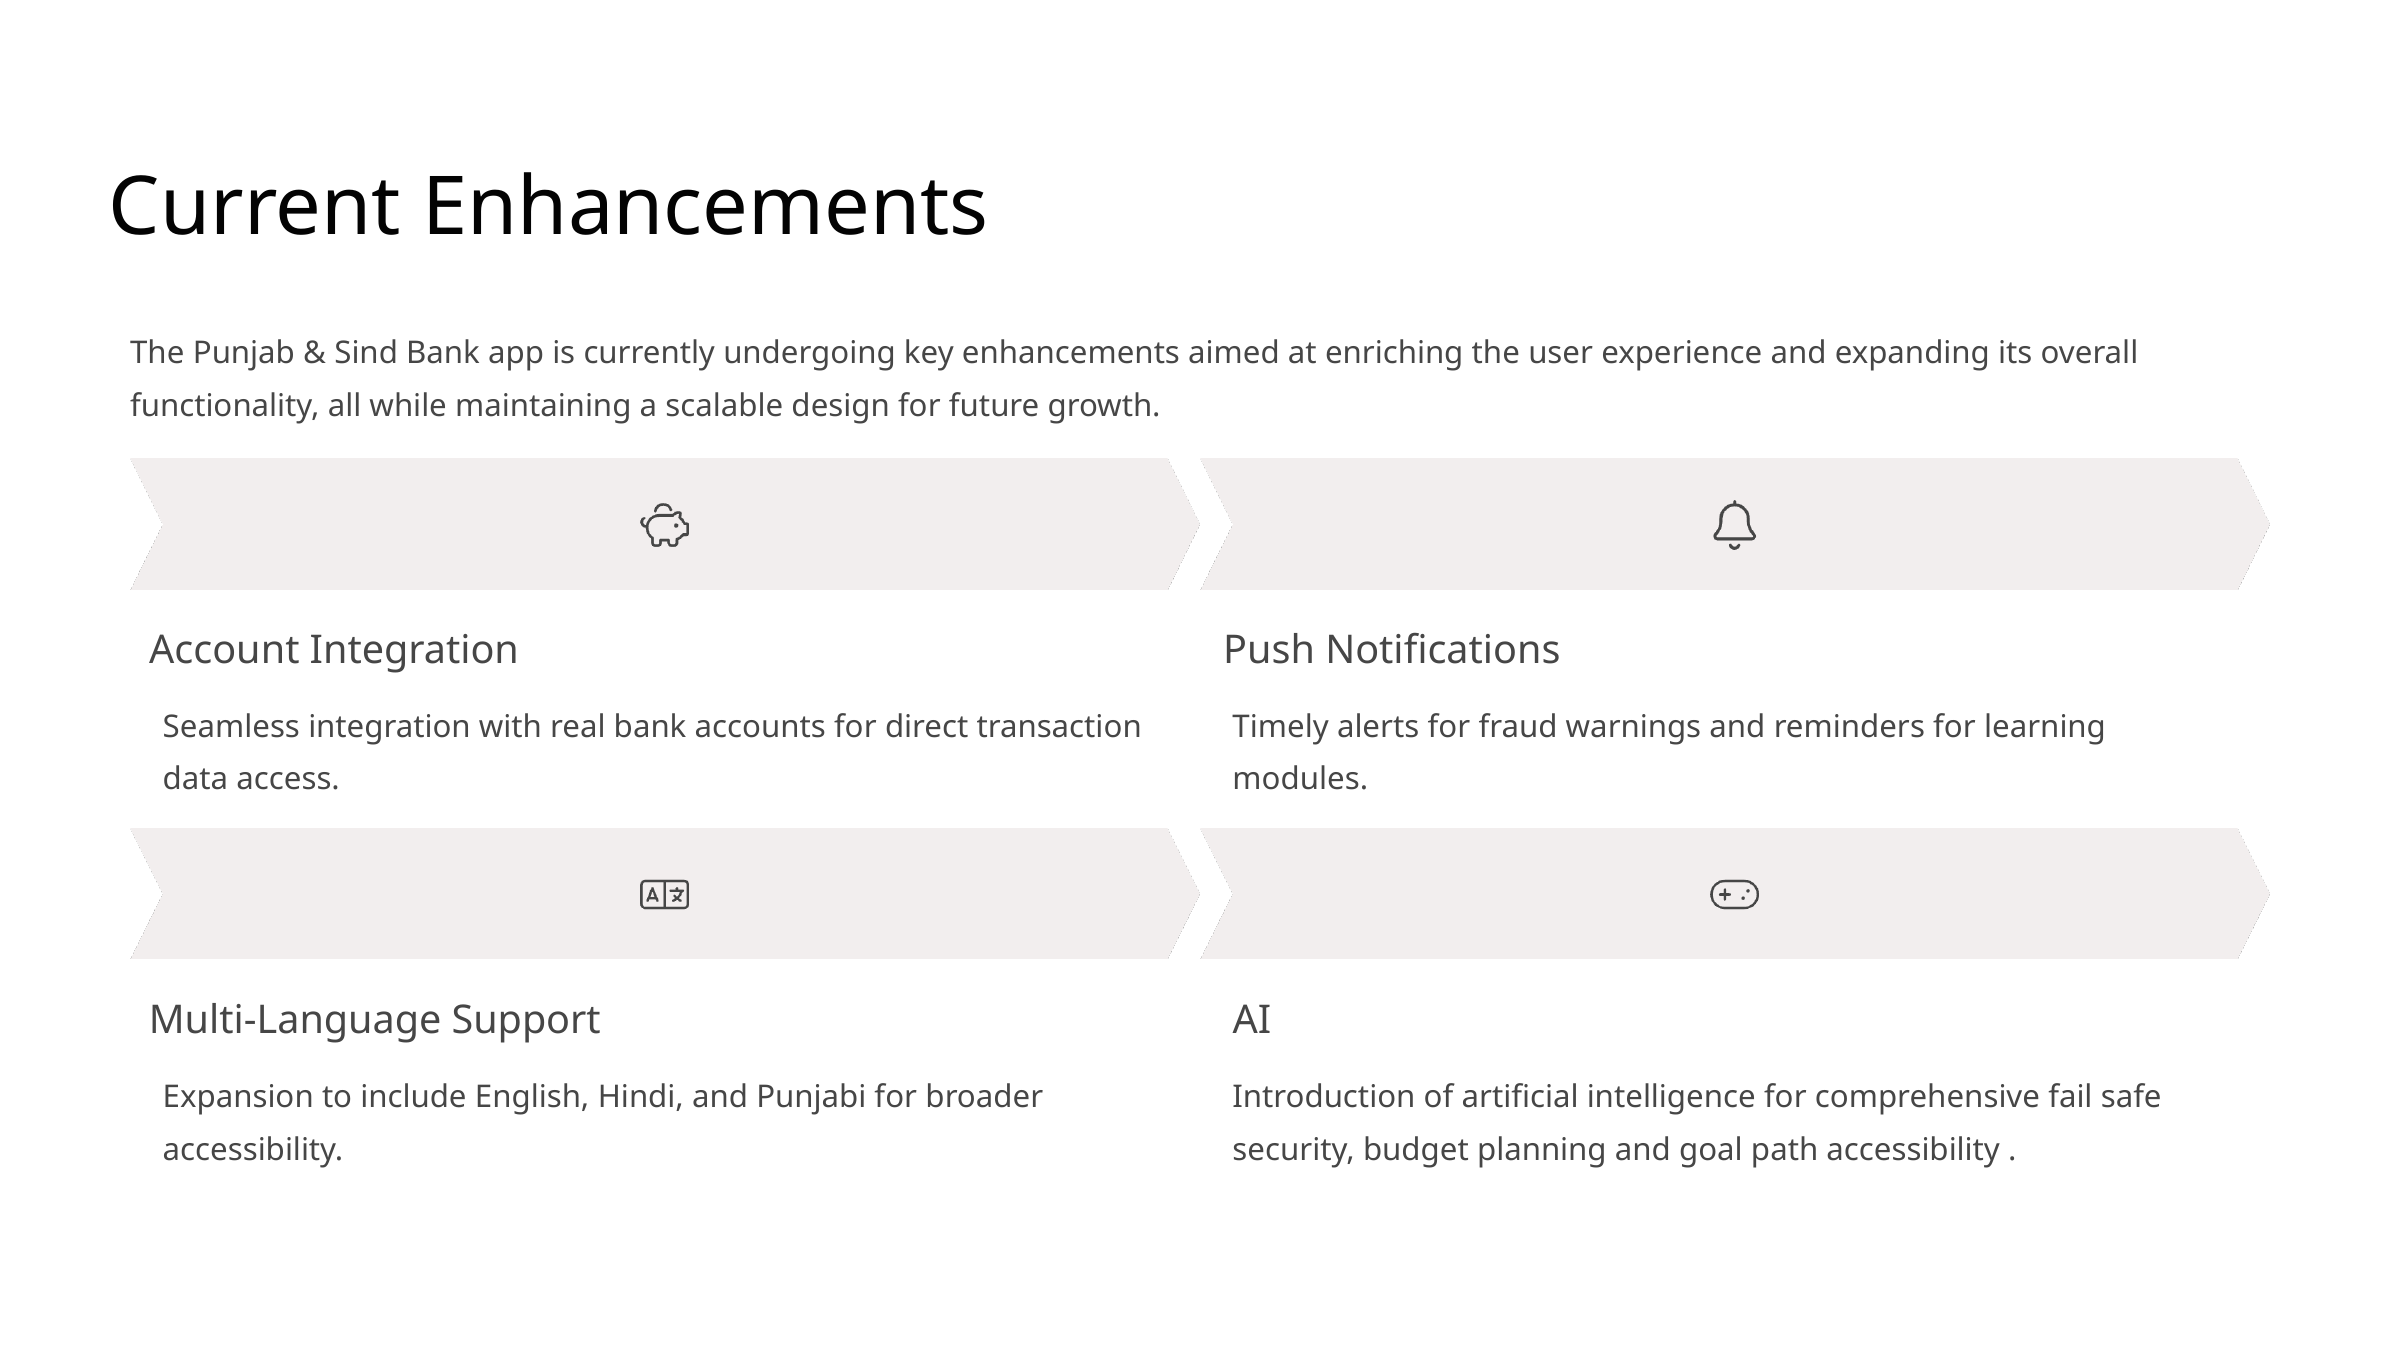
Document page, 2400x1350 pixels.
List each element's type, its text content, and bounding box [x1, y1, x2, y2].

text_box Account Integration [149, 621, 520, 672]
text_box Multi-Language Support [148, 991, 602, 1042]
picture [129, 828, 2270, 960]
text_box Current Enhancements [109, 151, 989, 252]
text_box Introduction of artificial intelligence for comprehensive fail safe security, budget planning and goal path accessibility . [1232, 1061, 2238, 1167]
text_box Seamless integration with real bank accounts for direct transaction data access. [162, 692, 1168, 797]
text_box Timely alerts for fraud warnings and reminders for learning modules. [1232, 692, 2238, 797]
text_box AI [1232, 991, 1272, 1042]
picture [129, 458, 2270, 590]
text_box Push Notifications [1223, 621, 1561, 672]
text_box The Punjab & Sind Bank app is currently undergoing key enhancements aimed at enriching the user experience and expanding its overall functionality, all while maintaining a scalable design for future growth. [130, 318, 2270, 423]
text_box Expansion to include English, Hindi, and Punjabi for broader accessibility. [162, 1061, 1168, 1167]
